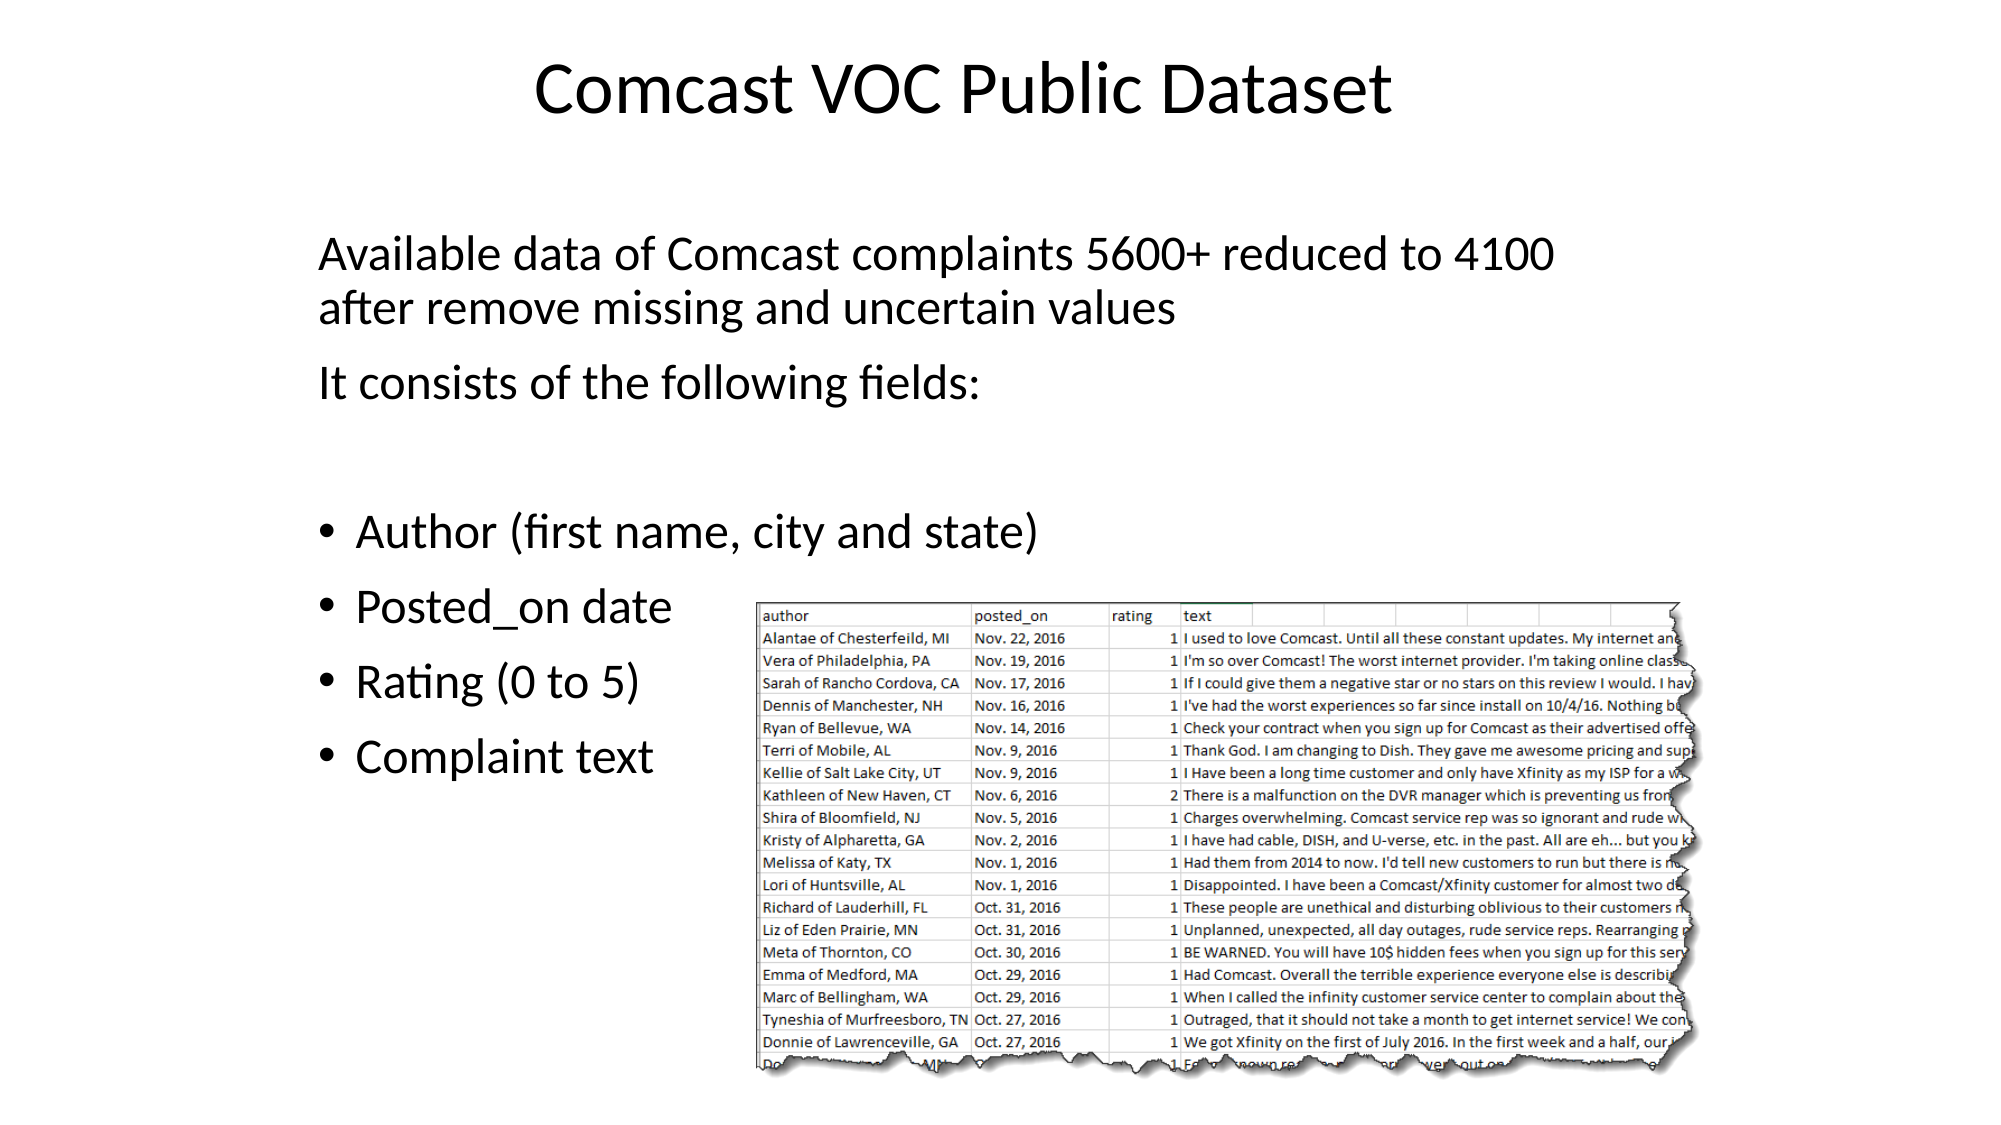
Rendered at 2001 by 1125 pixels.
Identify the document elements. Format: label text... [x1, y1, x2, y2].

text_box Comcast VOC Public Dataset [491, 30, 1437, 136]
picture [756, 602, 1721, 1100]
list Available data of Comcast complaints 5600+ reduced to 4100 after remove missing and uncertain values It consists of the following fields: Author (first name, city and state) Posted_on date Rating (0 to 5) Complaint text [303, 219, 1654, 963]
